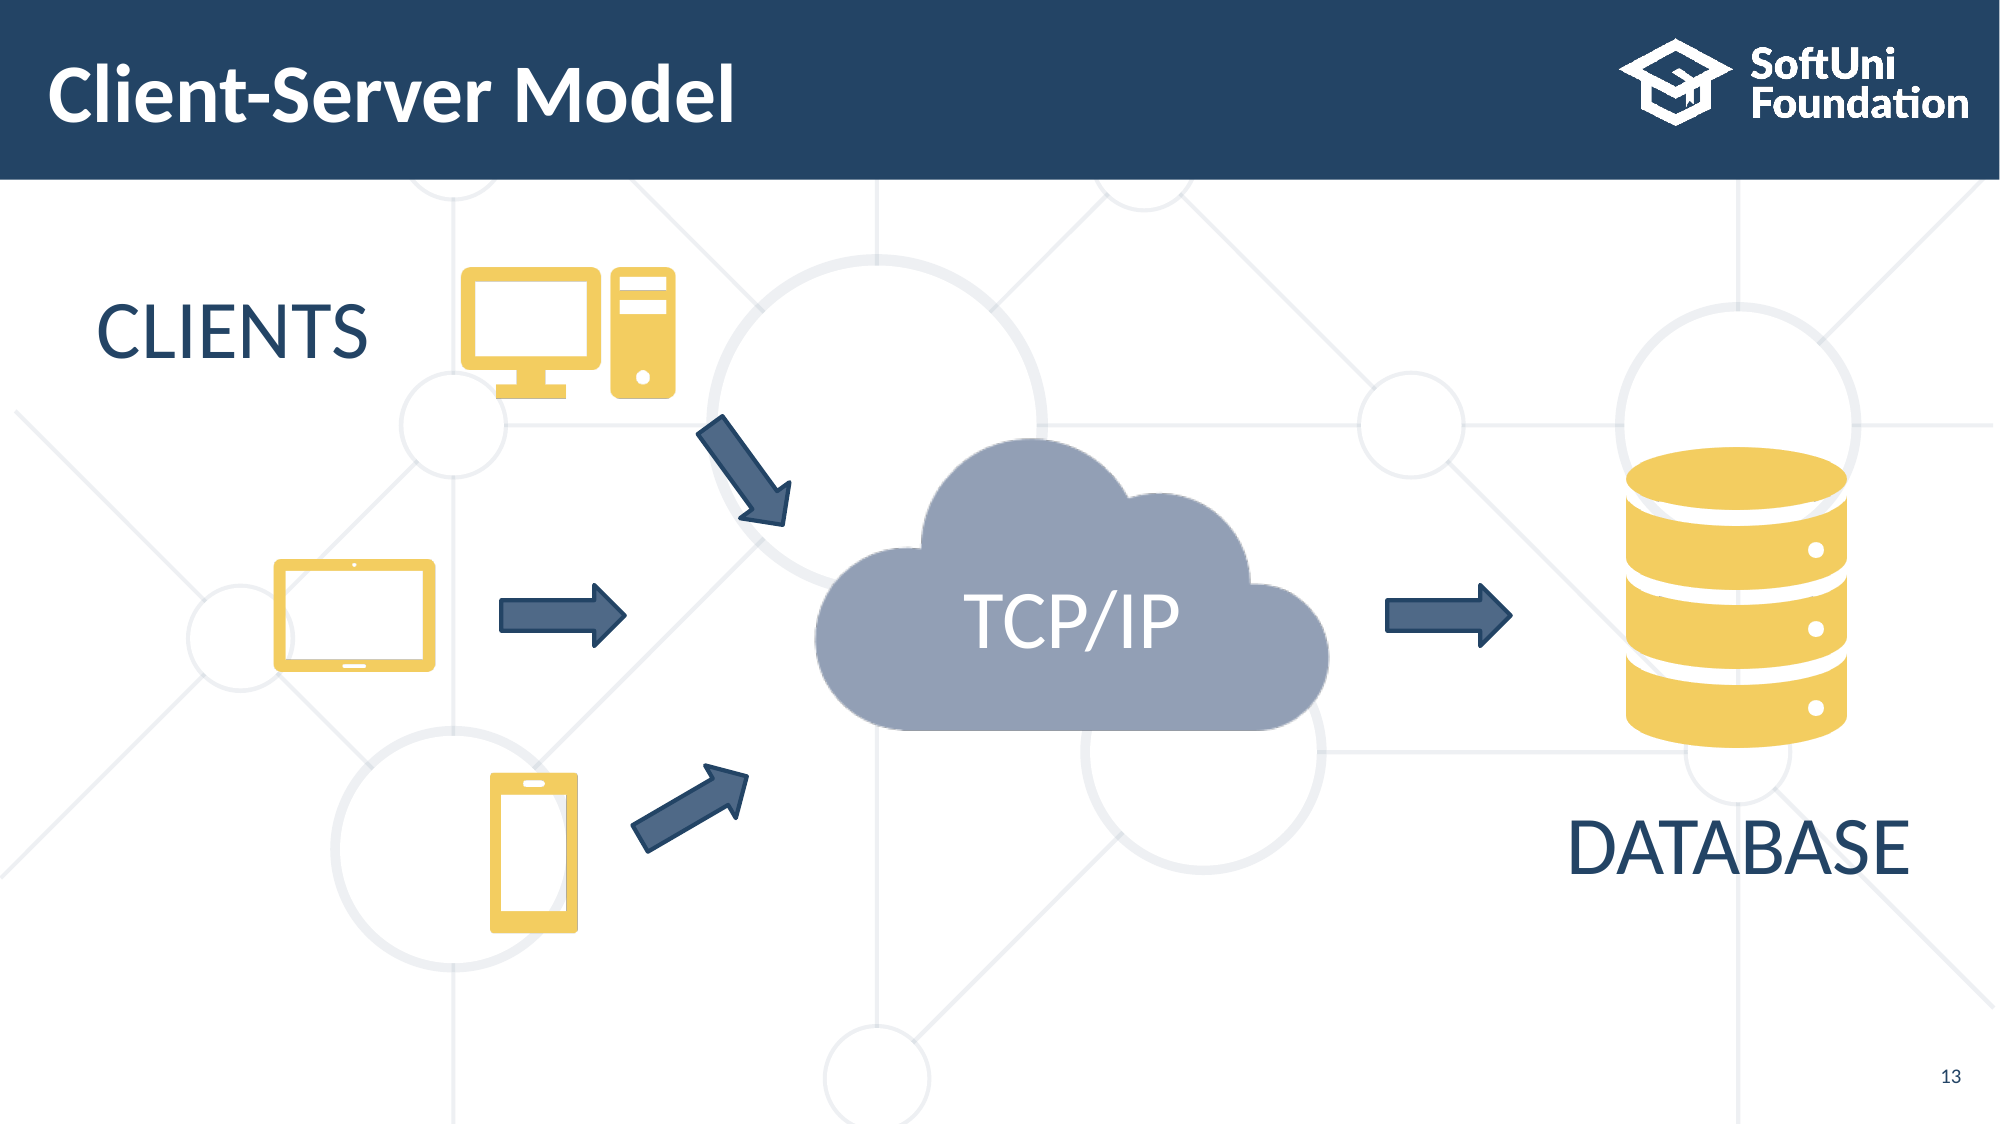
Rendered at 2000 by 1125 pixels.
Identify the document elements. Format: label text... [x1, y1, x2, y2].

picture [1618, 38, 1968, 126]
picture [257, 518, 452, 713]
picture [445, 765, 621, 941]
text_box [499, 583, 627, 648]
text_box CLIENTS [82, 267, 386, 383]
slide_number 13 [1896, 1049, 1968, 1101]
picture [455, 220, 681, 445]
text_box [1385, 583, 1513, 648]
picture [780, 293, 1365, 877]
text_box DATABASE [1551, 793, 1928, 899]
title Client-Server Model [31, 16, 1591, 162]
text_box [695, 414, 775, 526]
picture [1546, 406, 1927, 787]
text_box [630, 763, 749, 854]
